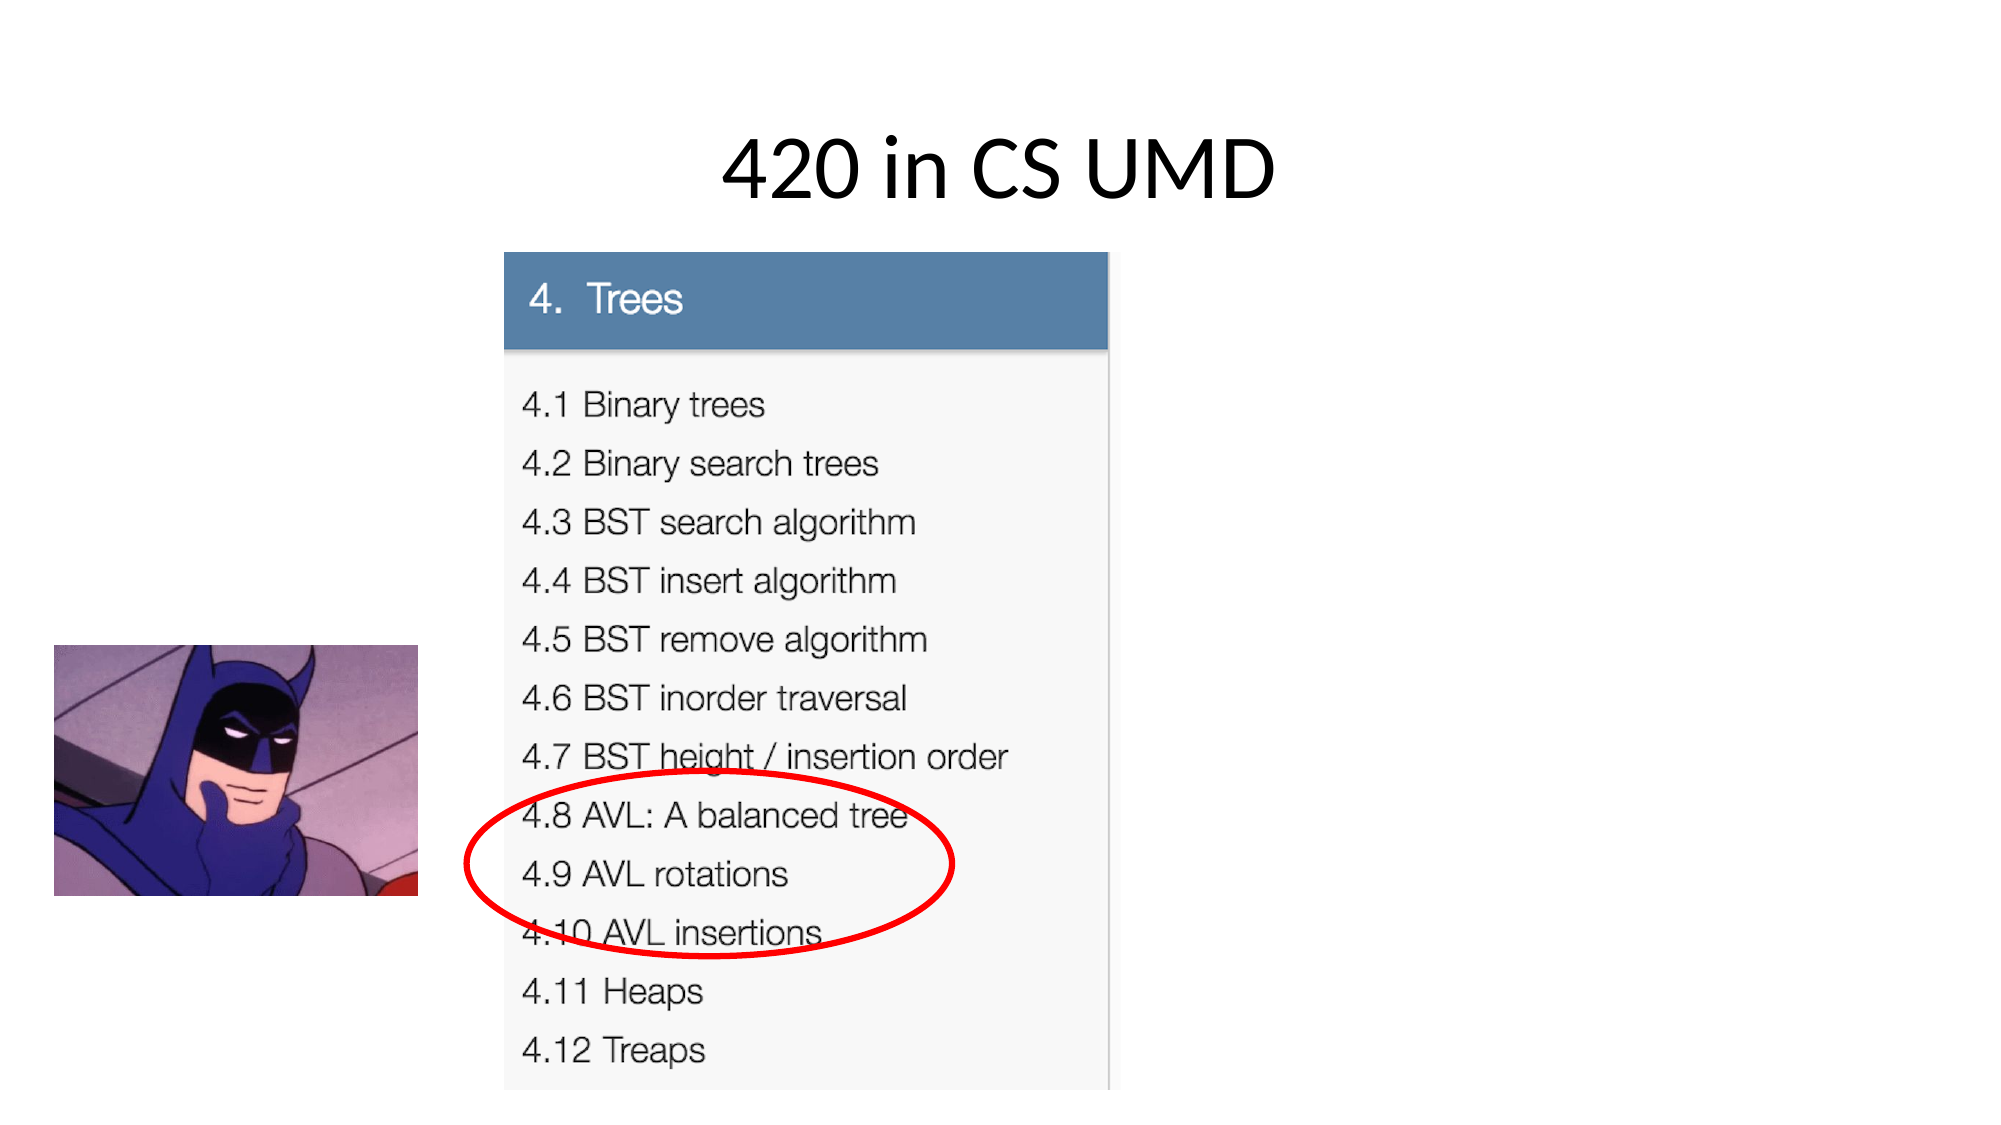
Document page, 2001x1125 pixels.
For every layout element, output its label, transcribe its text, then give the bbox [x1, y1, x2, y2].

title 420 in CS UMD [137, 59, 1863, 278]
text_box [466, 817, 498, 910]
picture [503, 251, 1121, 1090]
picture [54, 645, 418, 897]
